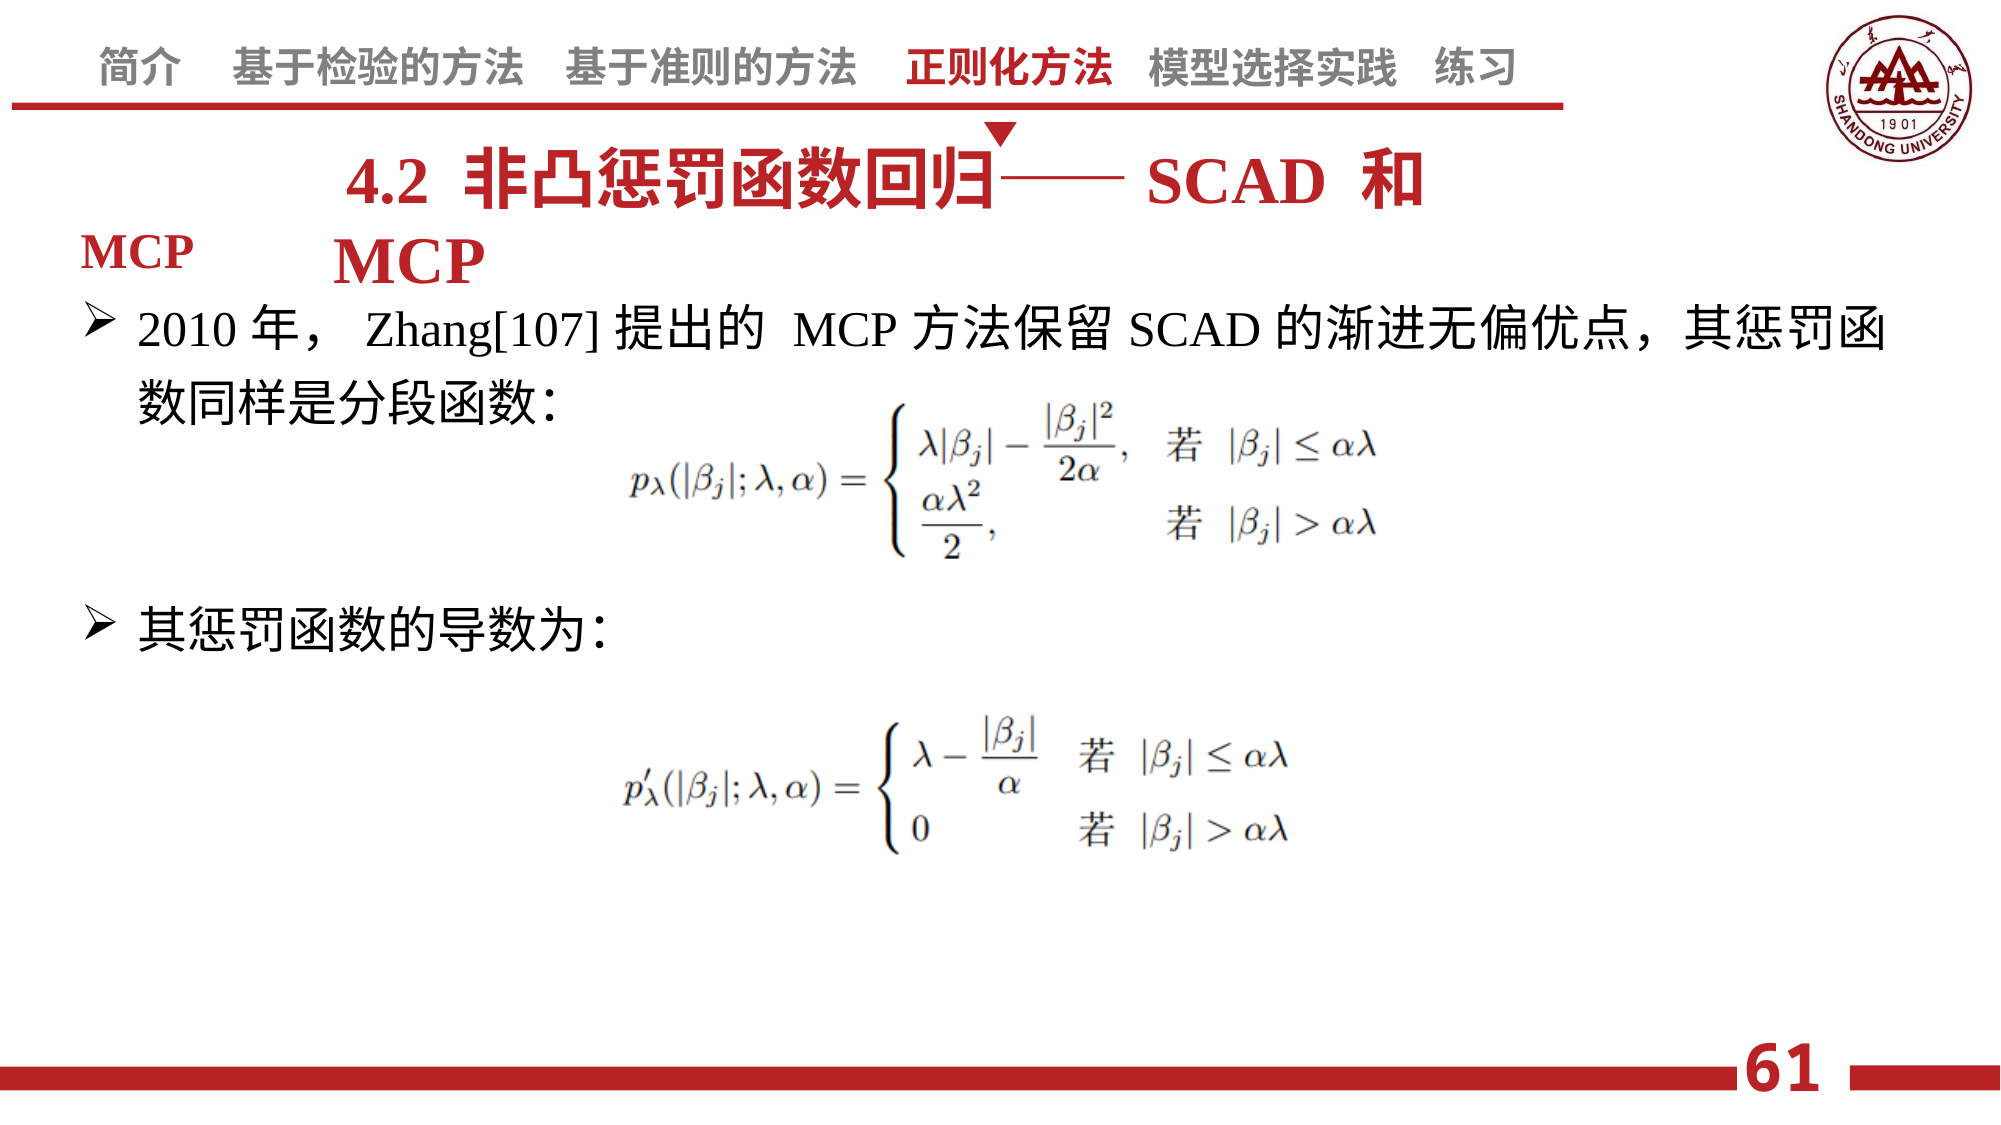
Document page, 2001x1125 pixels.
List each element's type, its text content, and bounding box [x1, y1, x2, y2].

picture [601, 684, 1330, 889]
picture [1820, 9, 1977, 167]
text_box 4.2 非凸惩罚函数回归——SCAD 和 MCP [319, 129, 1612, 273]
text_box MCP [65, 211, 1069, 286]
picture [601, 368, 1399, 585]
text_box 2010年，Zhang[107]提出的 MCP方法保留SCAD的渐进无偏优点，其惩罚函数同样是分段函数： [65, 273, 1902, 439]
text_box 其惩罚函数的导数为： [65, 576, 1902, 666]
